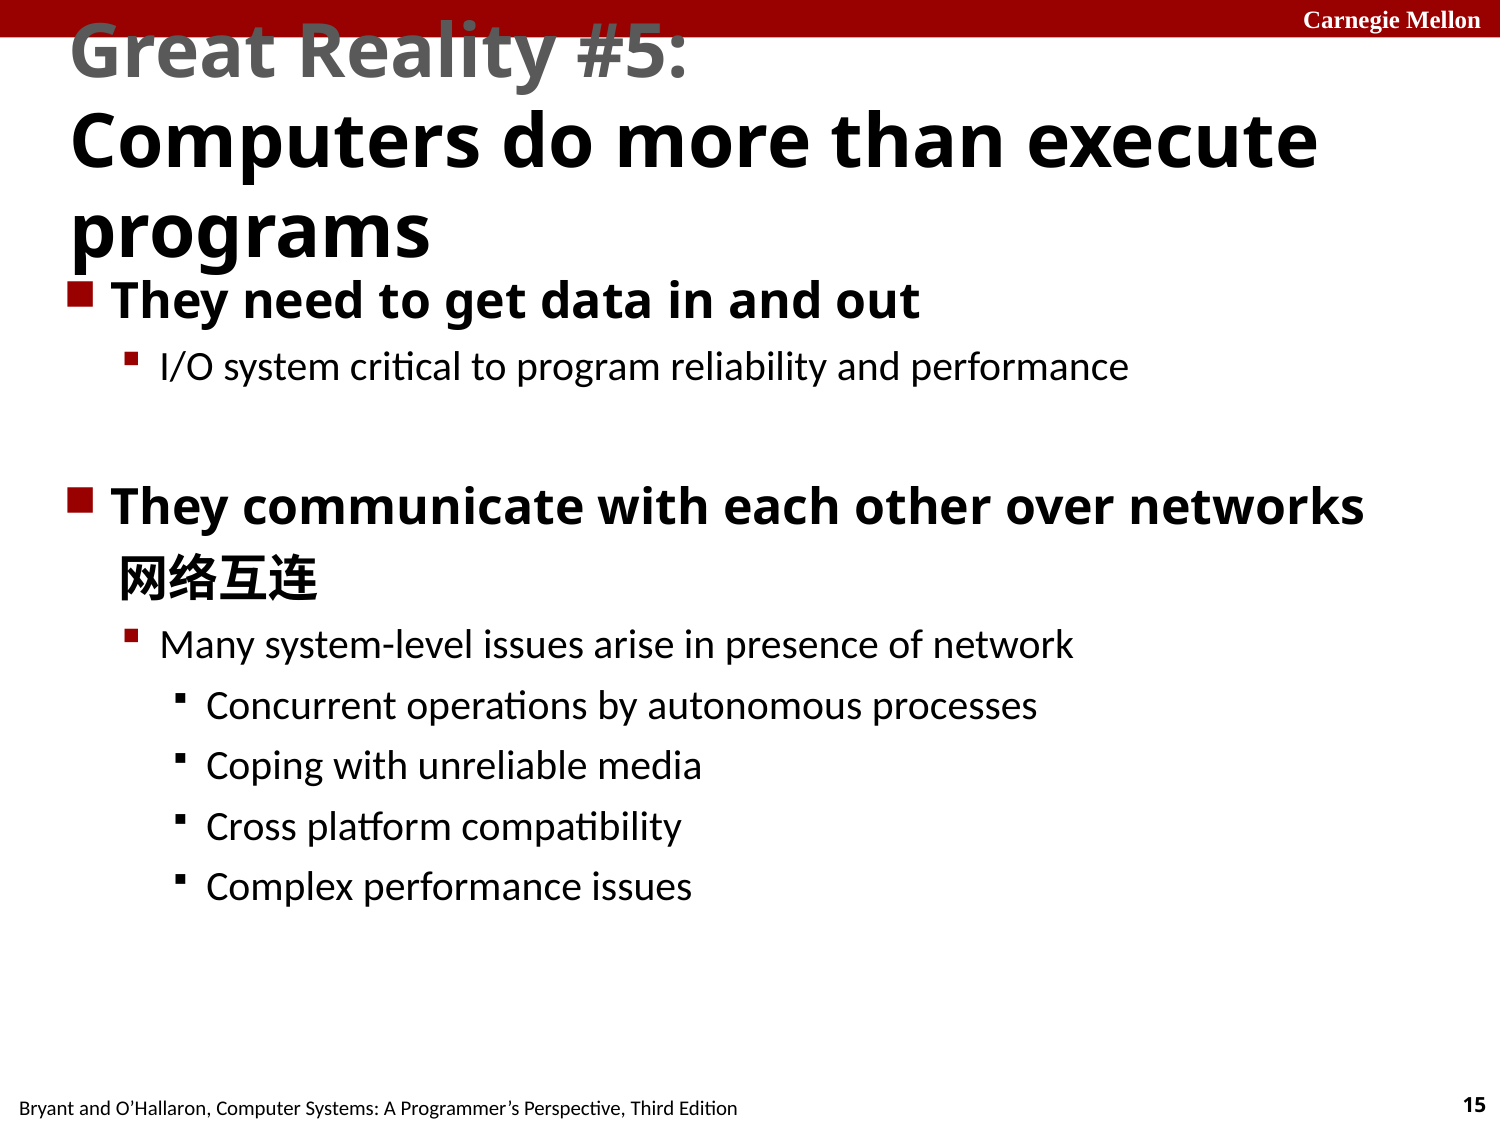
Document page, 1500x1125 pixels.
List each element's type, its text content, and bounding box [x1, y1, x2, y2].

title Great Reality #5: Computers do more than execute programs [62, 41, 1463, 234]
list They need to get data in and out I/O system critical to program reliability and performance They communicate with each other over networks 网络互连 Many system-level issues arise in presence of network Concurrent operations by autonomous processes Coping with unreliable media Cross platform compatibility Complex performance issues [62, 262, 1438, 1122]
